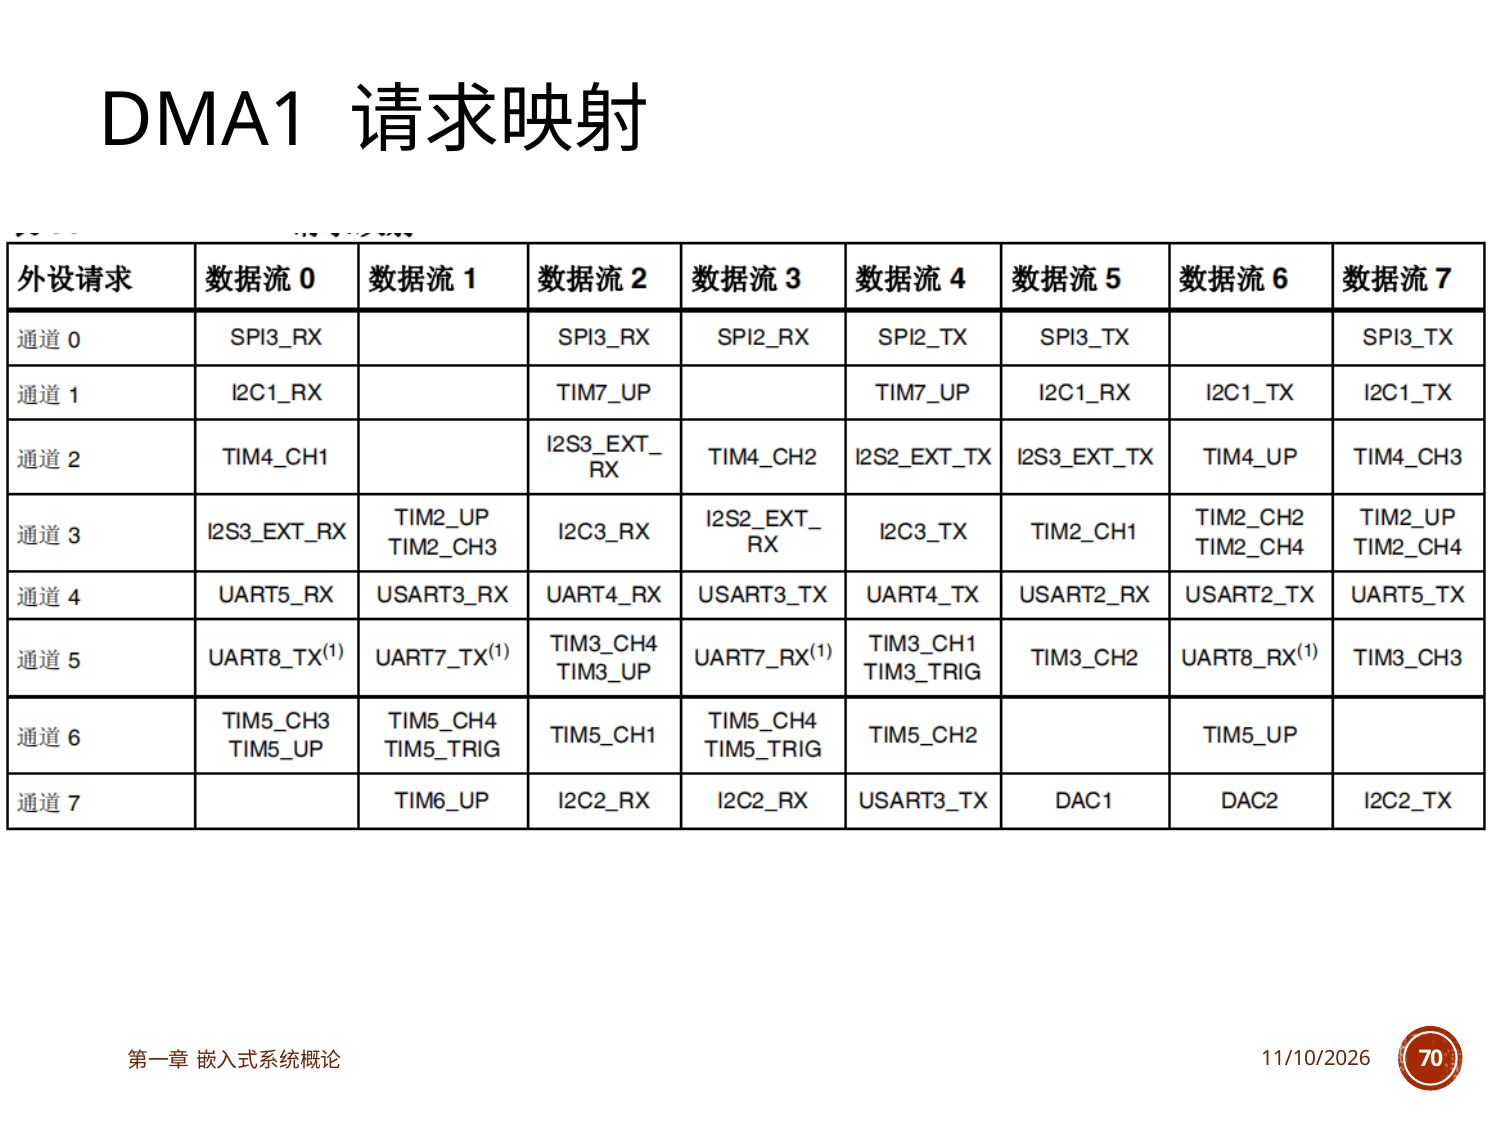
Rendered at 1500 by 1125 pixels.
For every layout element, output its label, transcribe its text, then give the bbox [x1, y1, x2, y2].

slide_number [982, 1028, 1386, 1089]
footer 第一章 嵌入式系统概论 [112, 1028, 891, 1089]
text_box DMA1 请求映射 [83, 63, 665, 168]
slide_number 70 [1391, 1028, 1471, 1089]
picture [0, 234, 1500, 837]
